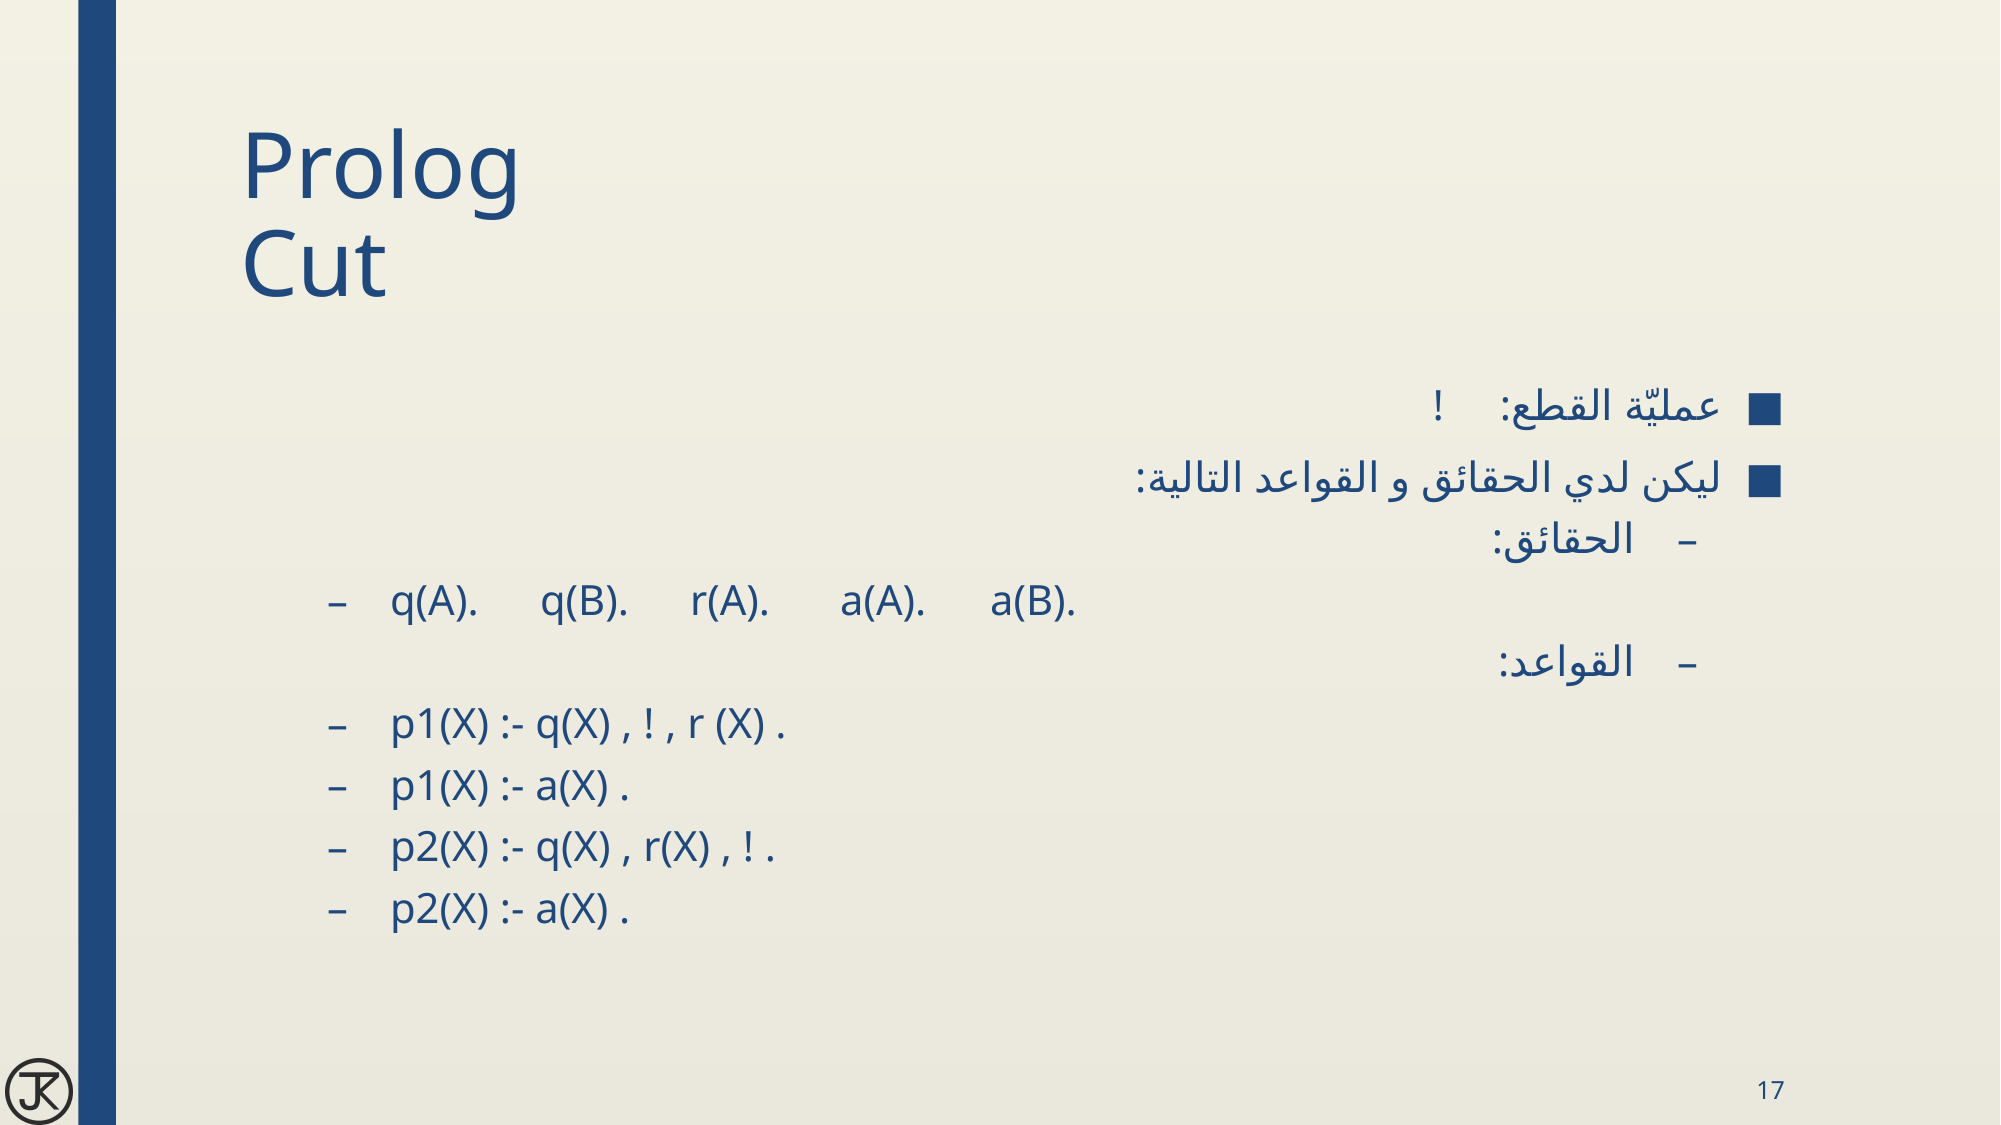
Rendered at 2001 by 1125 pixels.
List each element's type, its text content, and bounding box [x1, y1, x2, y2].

slide_number 17 [1553, 1058, 1800, 1125]
title Prolog Cut [225, 112, 1800, 357]
list عمليّة القطع: ! ليكن لدي الحقائق و القواعد التالية: الحقائق: q(A). q(B). r(A). a(A). a(B). القواعد: p1(X) :- q(X) , ! , r (X) . p1(X) :- a(X) . p2(X) :- q(X) , r(X) , ! . p2(X) :- a(X) . [225, 375, 1800, 1030]
picture [5, 1058, 73, 1125]
